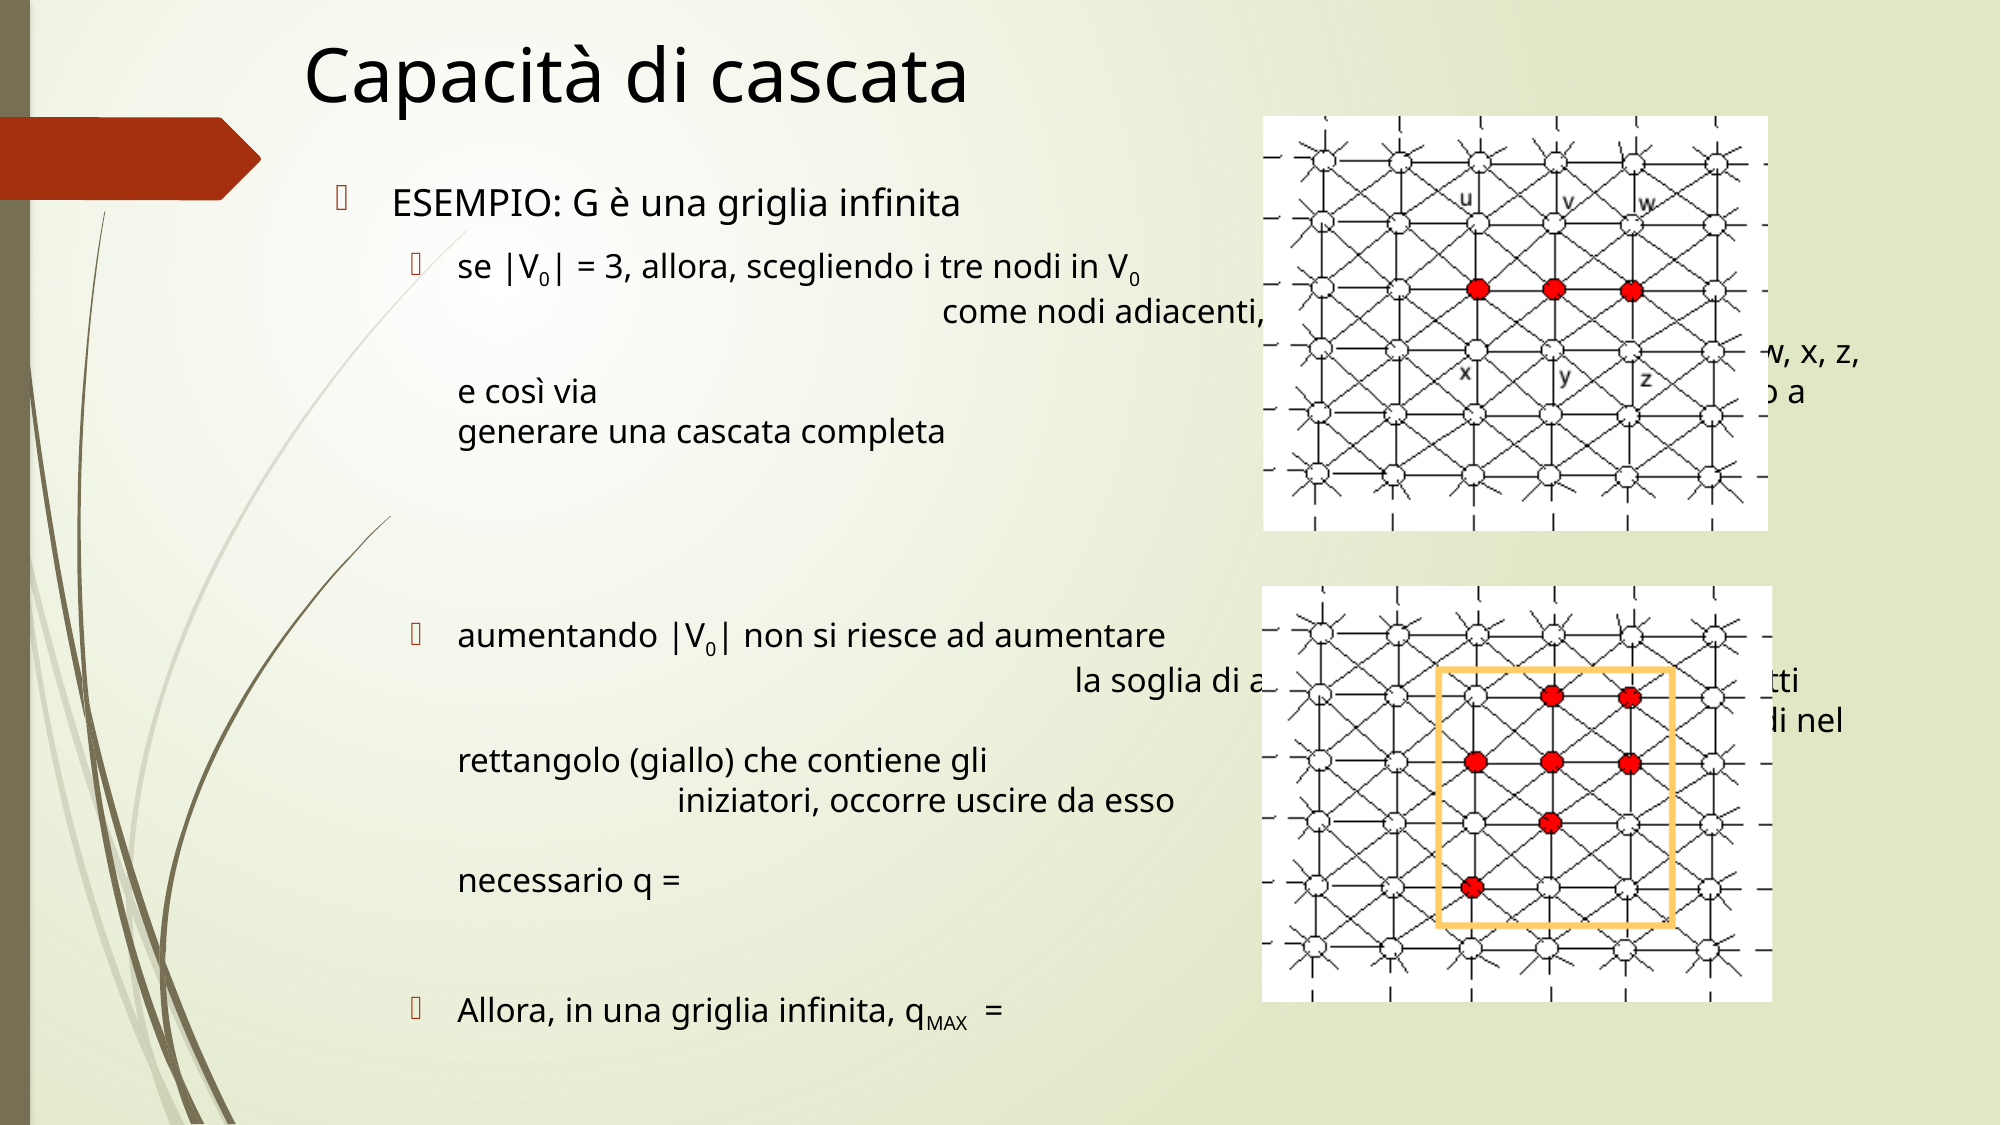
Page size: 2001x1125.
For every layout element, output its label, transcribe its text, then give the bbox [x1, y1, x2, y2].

picture [1263, 115, 1769, 531]
picture [1261, 585, 1773, 1002]
title Capacità di cascata [288, 19, 1751, 172]
